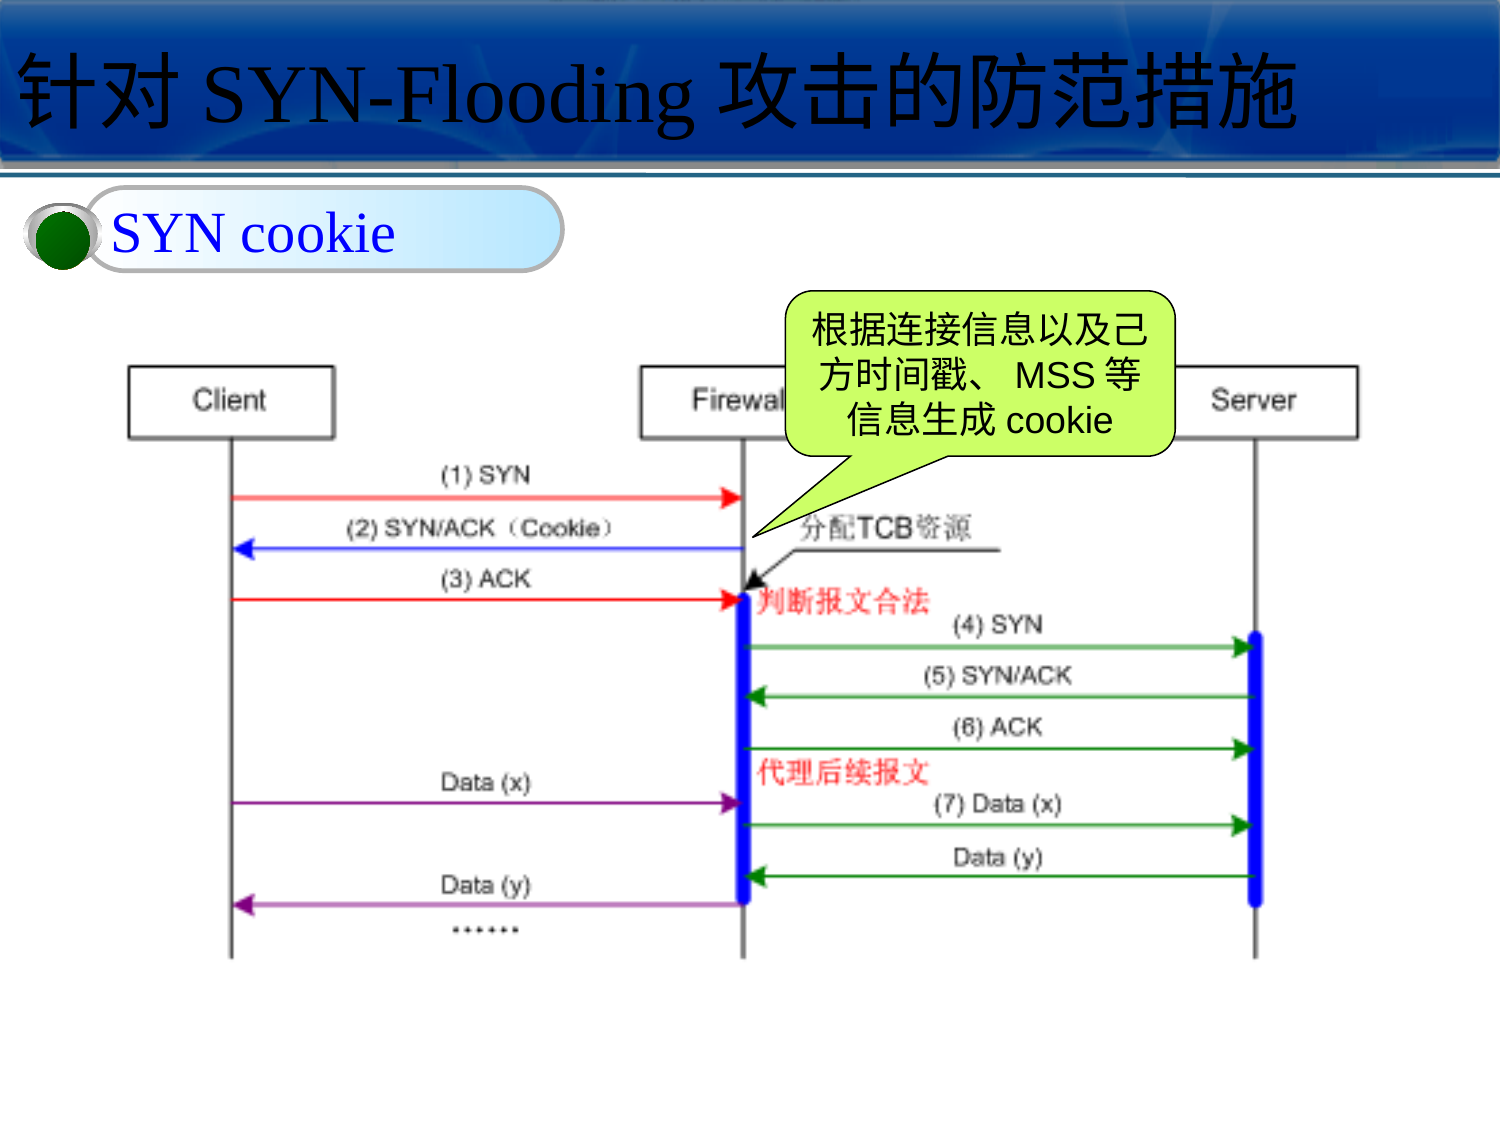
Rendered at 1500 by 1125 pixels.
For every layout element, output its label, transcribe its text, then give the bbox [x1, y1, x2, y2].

title 针对SYN-Flooding攻击的防范措施 [0, 0, 1500, 184]
text_box 根据连接信息以及己方时间戳、MSS等信息生成cookie [785, 290, 1176, 345]
picture [123, 346, 1377, 977]
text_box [23, 187, 563, 272]
